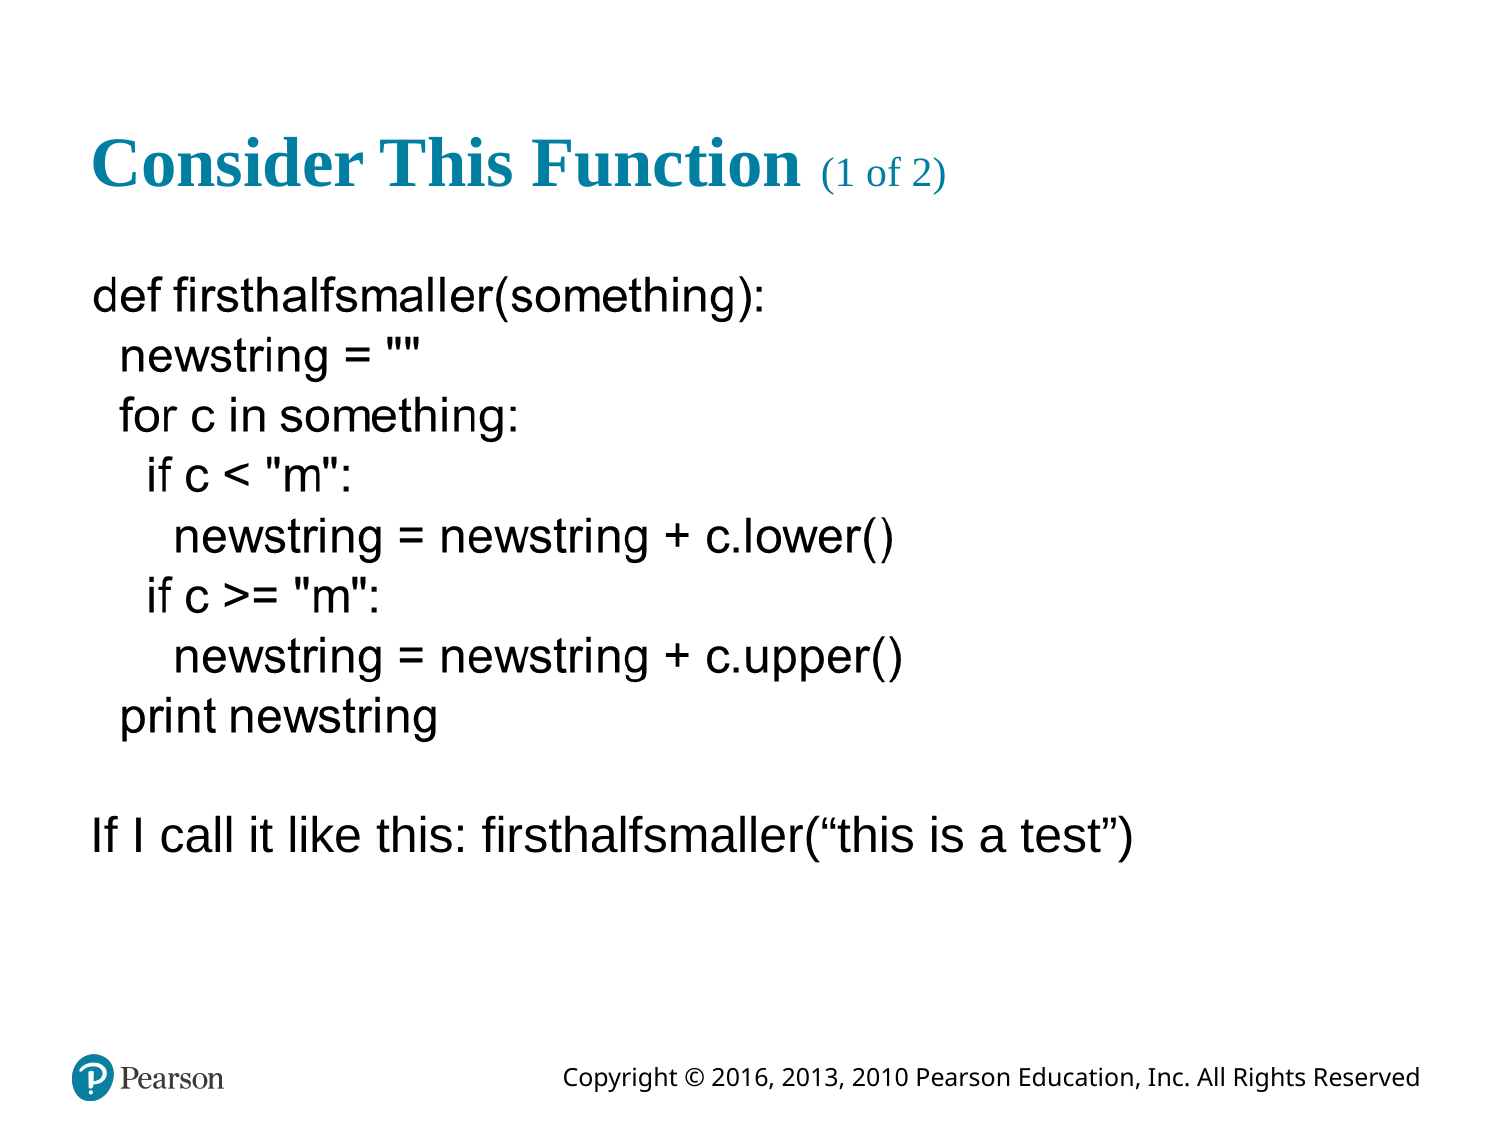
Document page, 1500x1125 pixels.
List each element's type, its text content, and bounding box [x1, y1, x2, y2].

picture [88, 268, 906, 746]
picture [72, 1054, 88, 1070]
title Consider This Function (1 of 2) [75, 35, 1425, 216]
picture [80, 1063, 106, 1088]
picture [72, 1087, 83, 1101]
list If I call it like this: firsthalfsmaller(“this is a test”) [75, 786, 1425, 878]
picture [98, 1054, 224, 1101]
